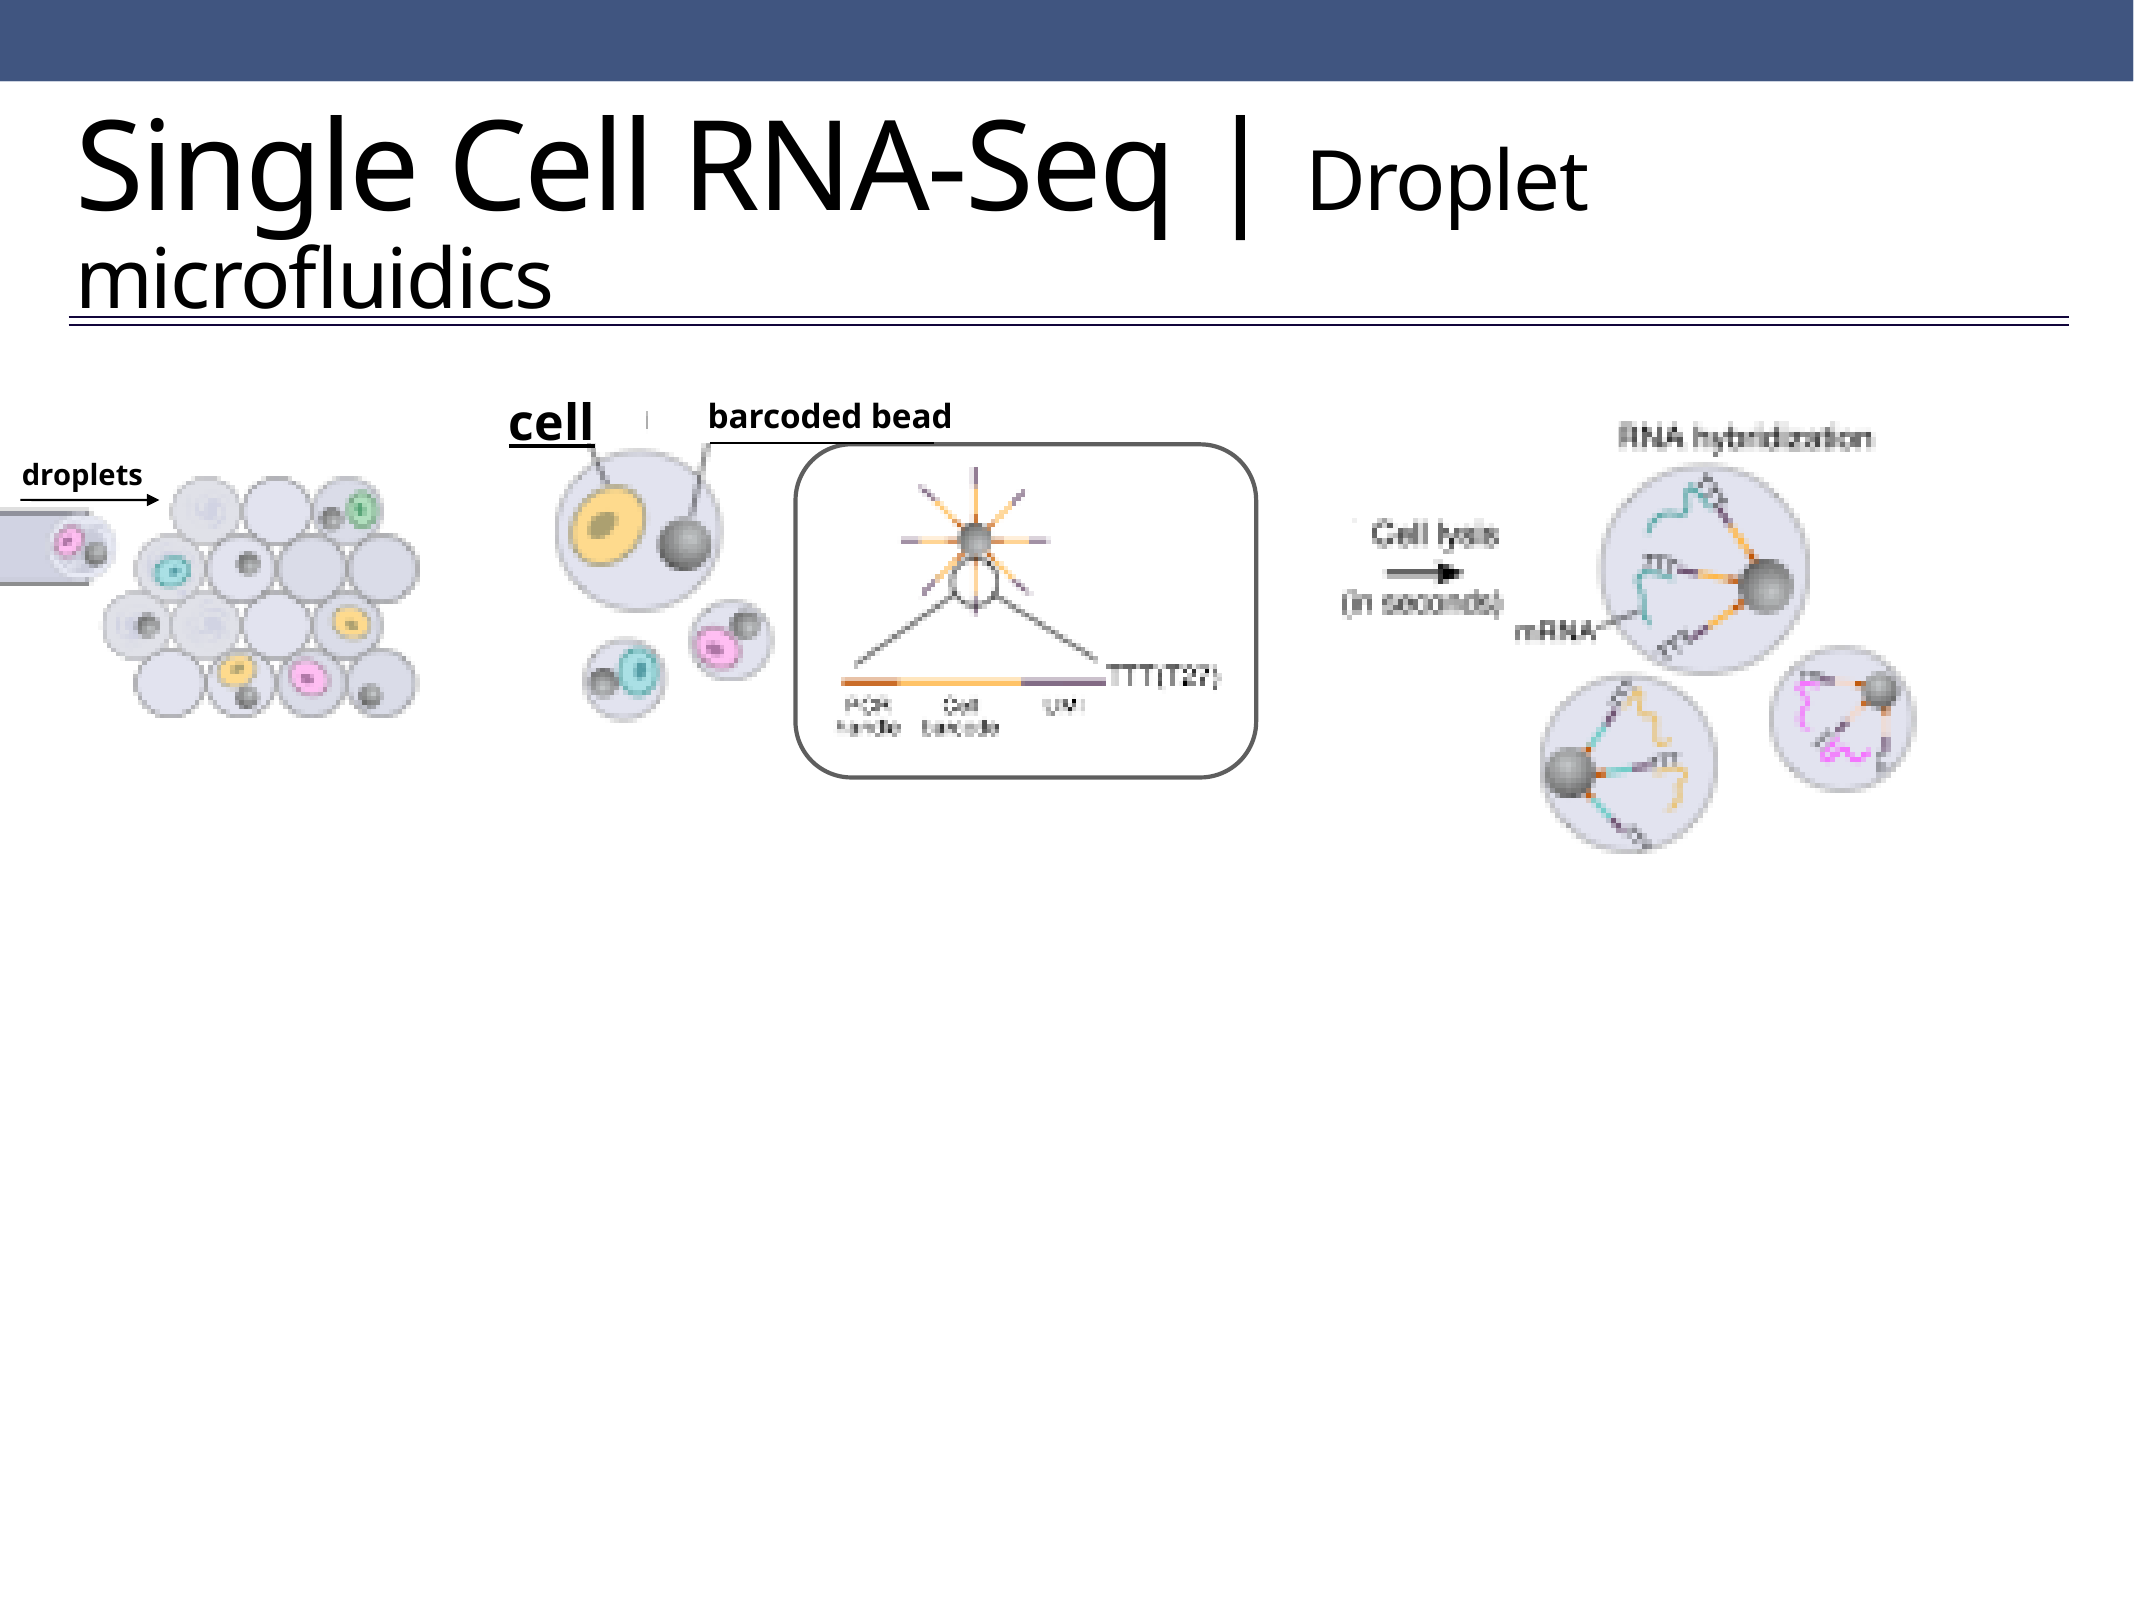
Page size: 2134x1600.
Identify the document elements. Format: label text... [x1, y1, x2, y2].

picture [0, 248, 434, 780]
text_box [452, 256, 1973, 895]
text_box Single Cell RNA-Seq | Droplet microfluidics [66, 122, 2067, 307]
text_box [0, 0, 2134, 82]
